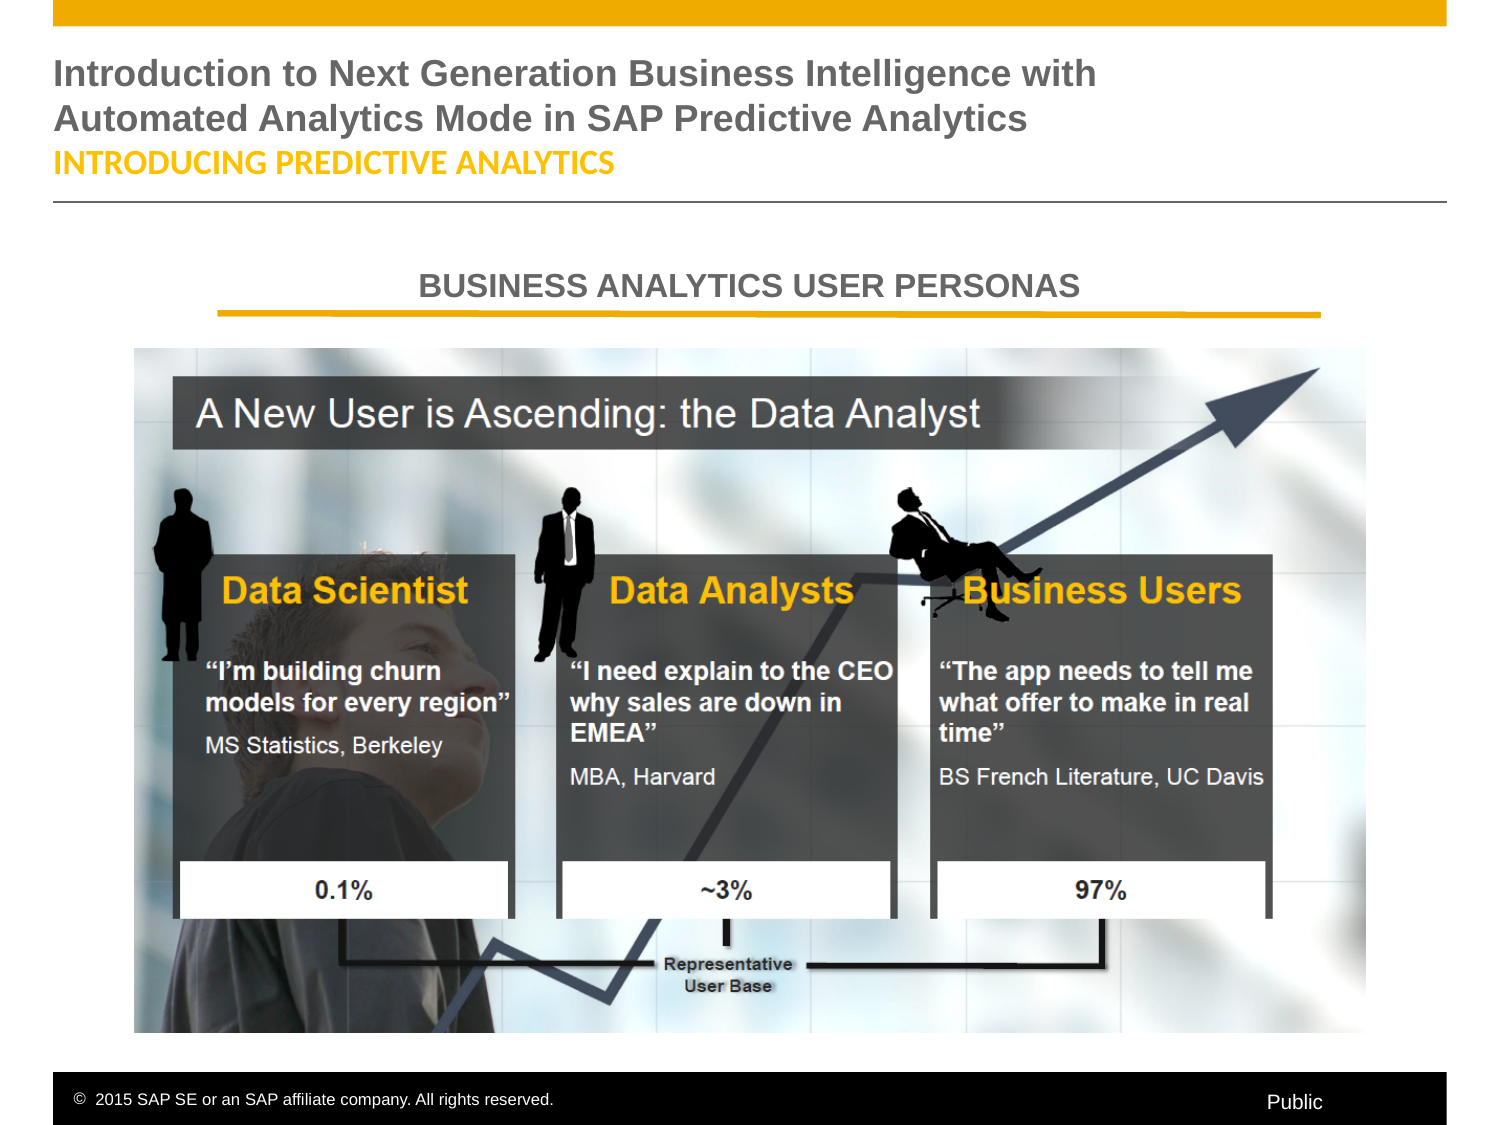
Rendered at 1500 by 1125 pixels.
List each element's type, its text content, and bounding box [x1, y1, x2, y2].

picture [134, 347, 1366, 1033]
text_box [217, 312, 1321, 316]
title Introduction to Next Generation Business Intelligence with Automated Analytics Mode in SAP Predictive Analytics Introducing Predictive Analytics [53, 53, 1286, 178]
text_box Business Analytics User Personas [0, 253, 1500, 315]
